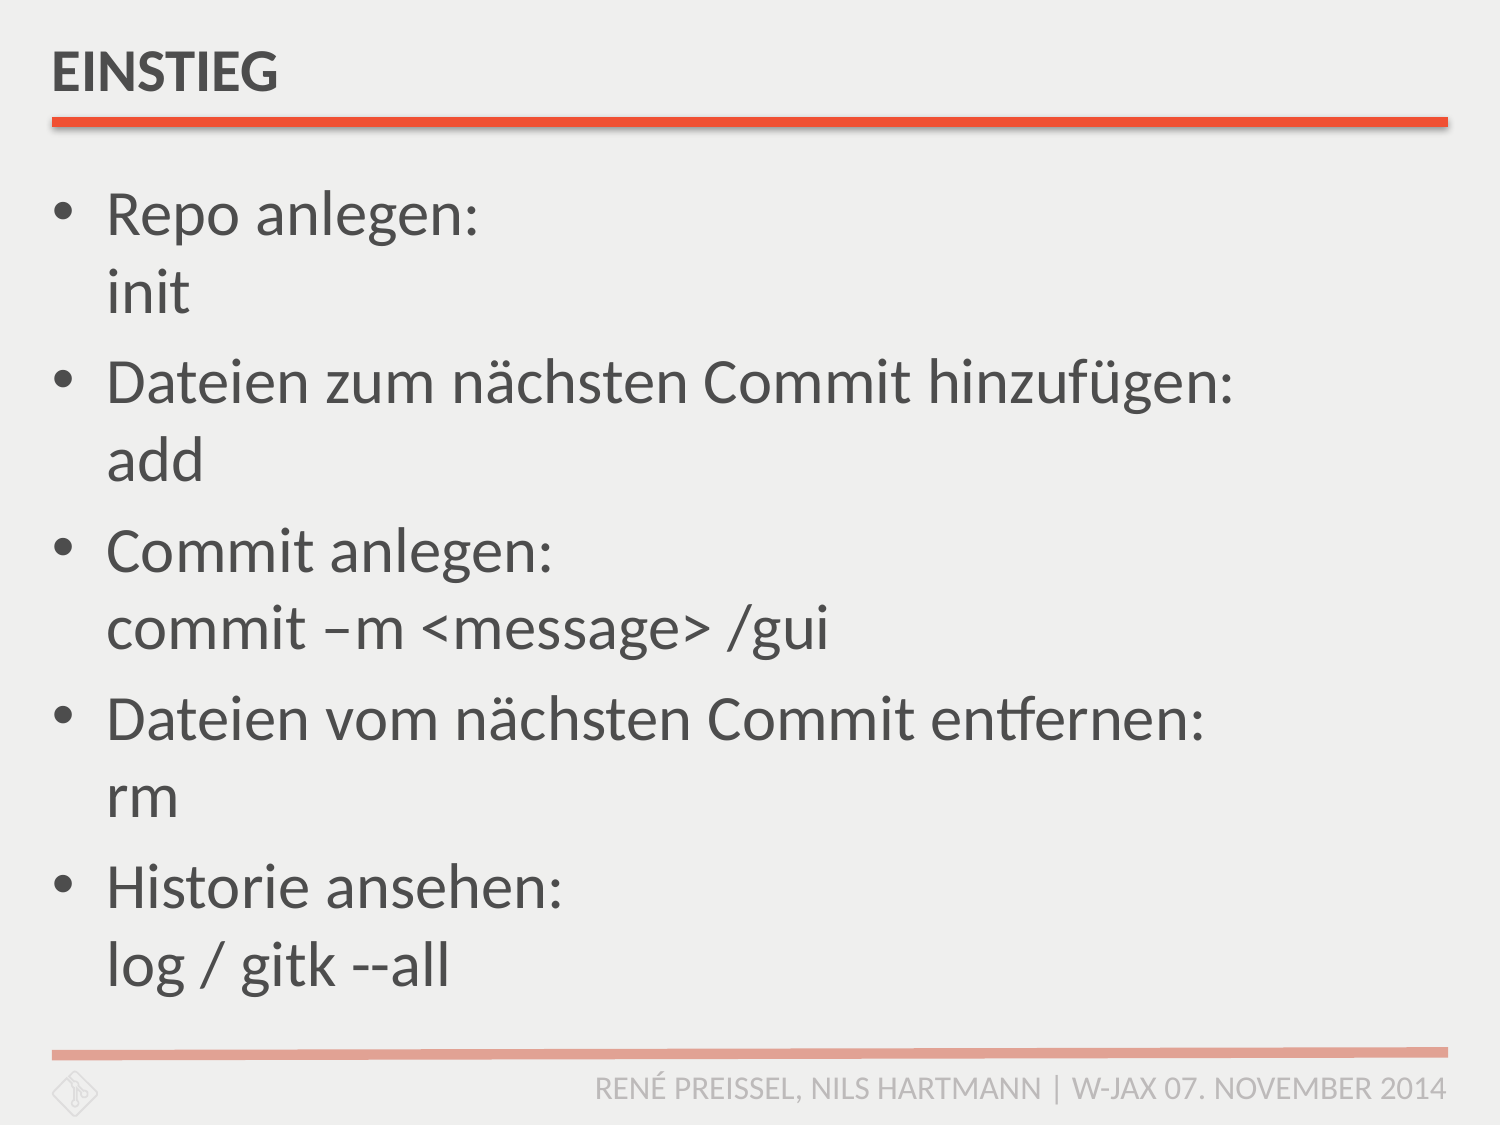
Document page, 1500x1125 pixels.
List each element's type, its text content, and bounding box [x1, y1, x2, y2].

list Repo anlegen: init Dateien zum nächsten Commit hinzufügen: add Commit anlegen: commit –m <message> /gui Dateien vom nächsten Commit entfernen: rm Historie ansehen: log / gitk --all [51, 170, 1449, 1005]
title EINSTIEG [51, 30, 1449, 104]
text_box [74, 193, 1425, 1048]
